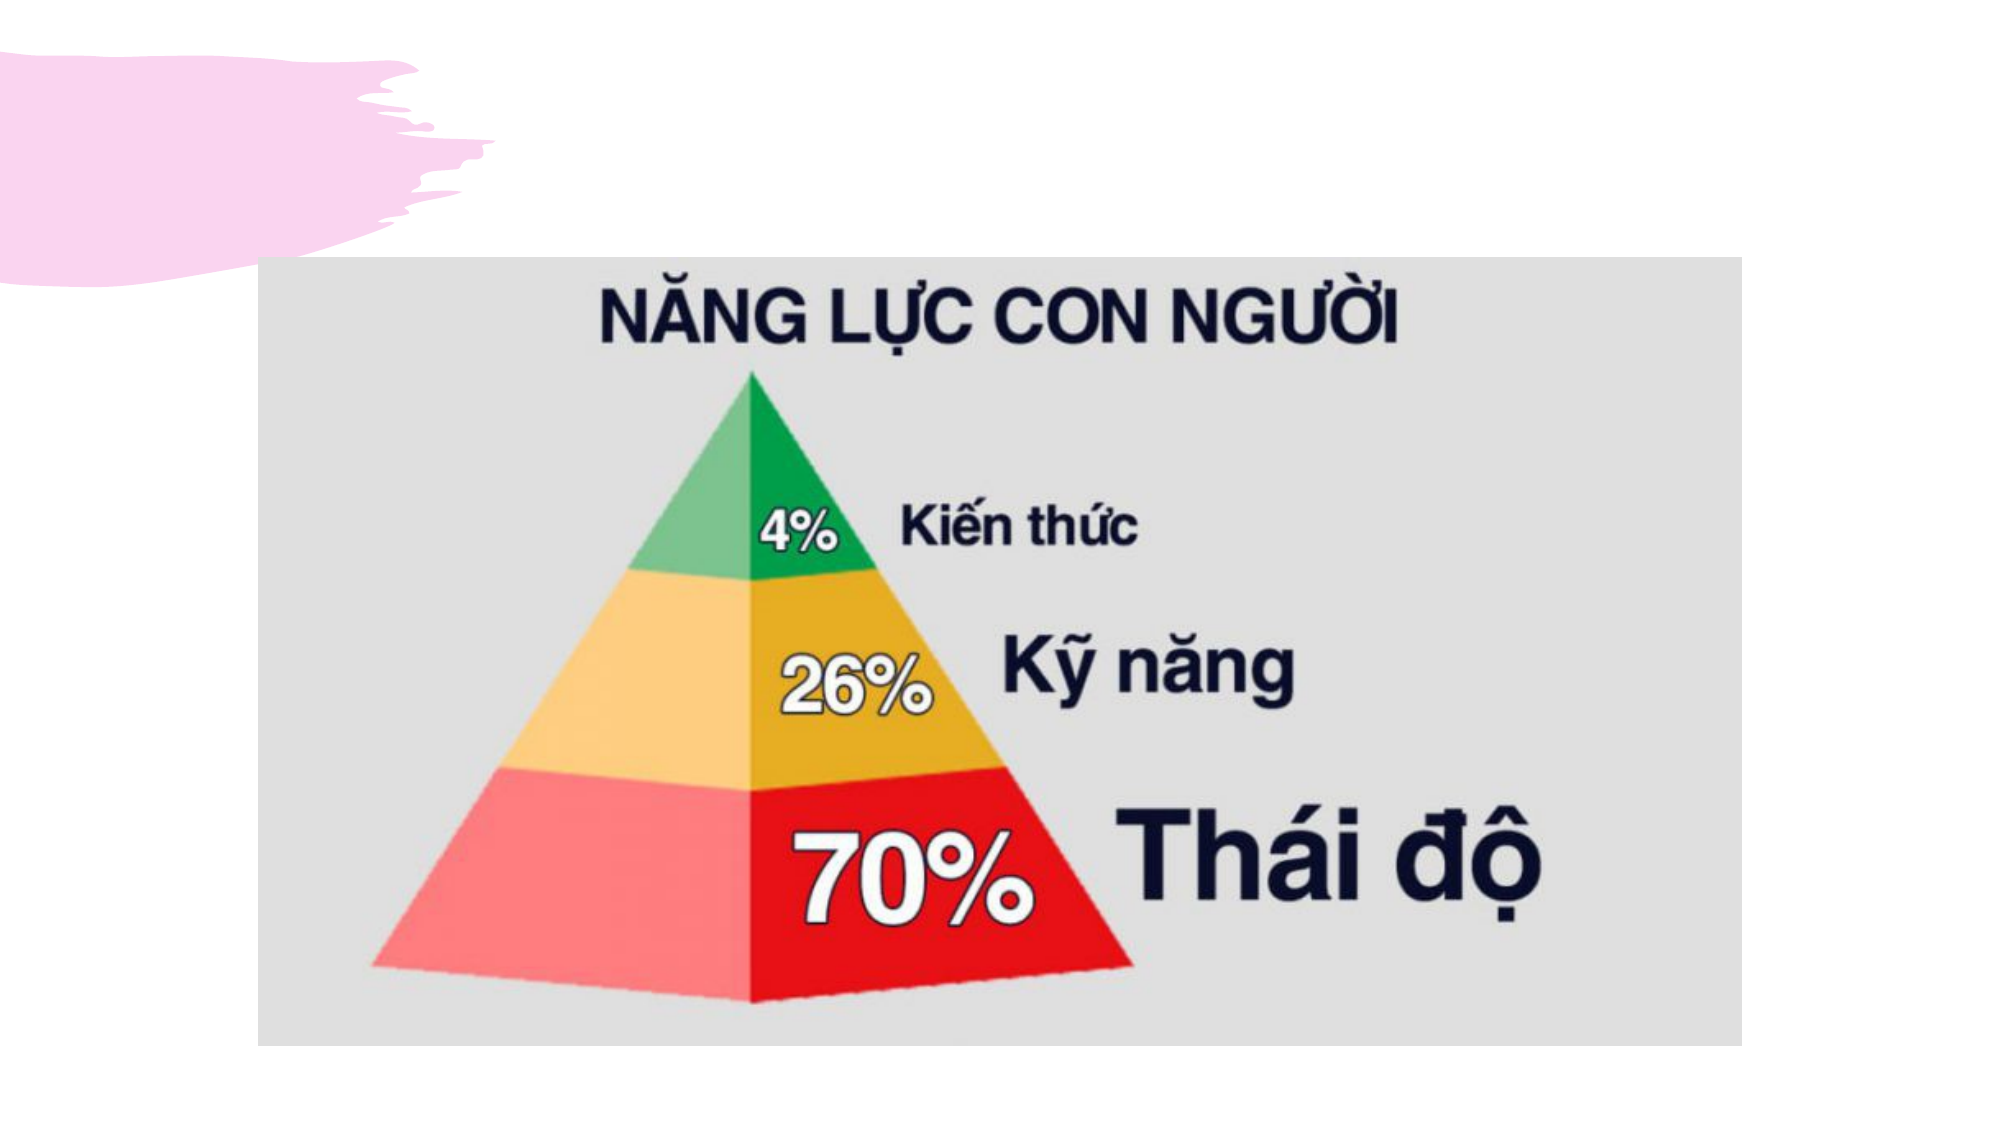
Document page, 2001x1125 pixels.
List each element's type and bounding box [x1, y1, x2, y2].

list [258, 257, 1742, 1046]
